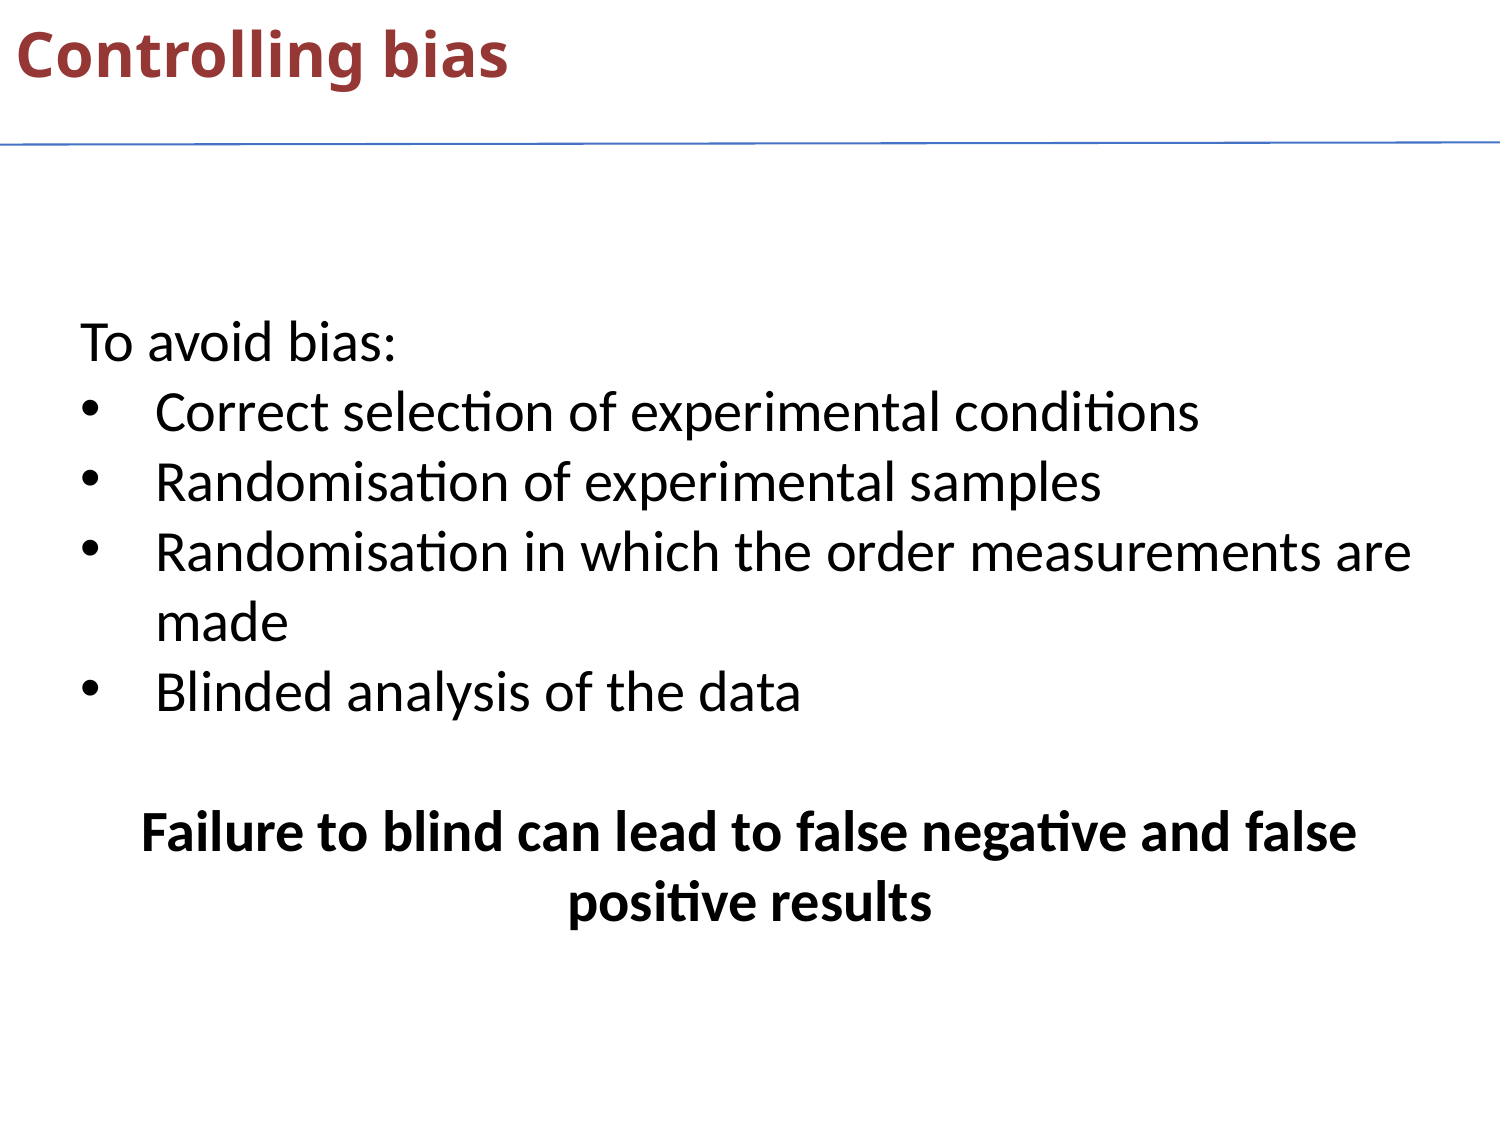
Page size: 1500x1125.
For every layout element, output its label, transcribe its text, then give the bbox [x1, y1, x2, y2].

text_box To avoid bias: Correct selection of experimental conditions Randomisation of experimental samples Randomisation in which the order measurements are made Blinded analysis of the data Failure to blind can lead to false negative and false positive results [65, 295, 1435, 941]
text_box Controlling bias [0, 7, 1500, 99]
